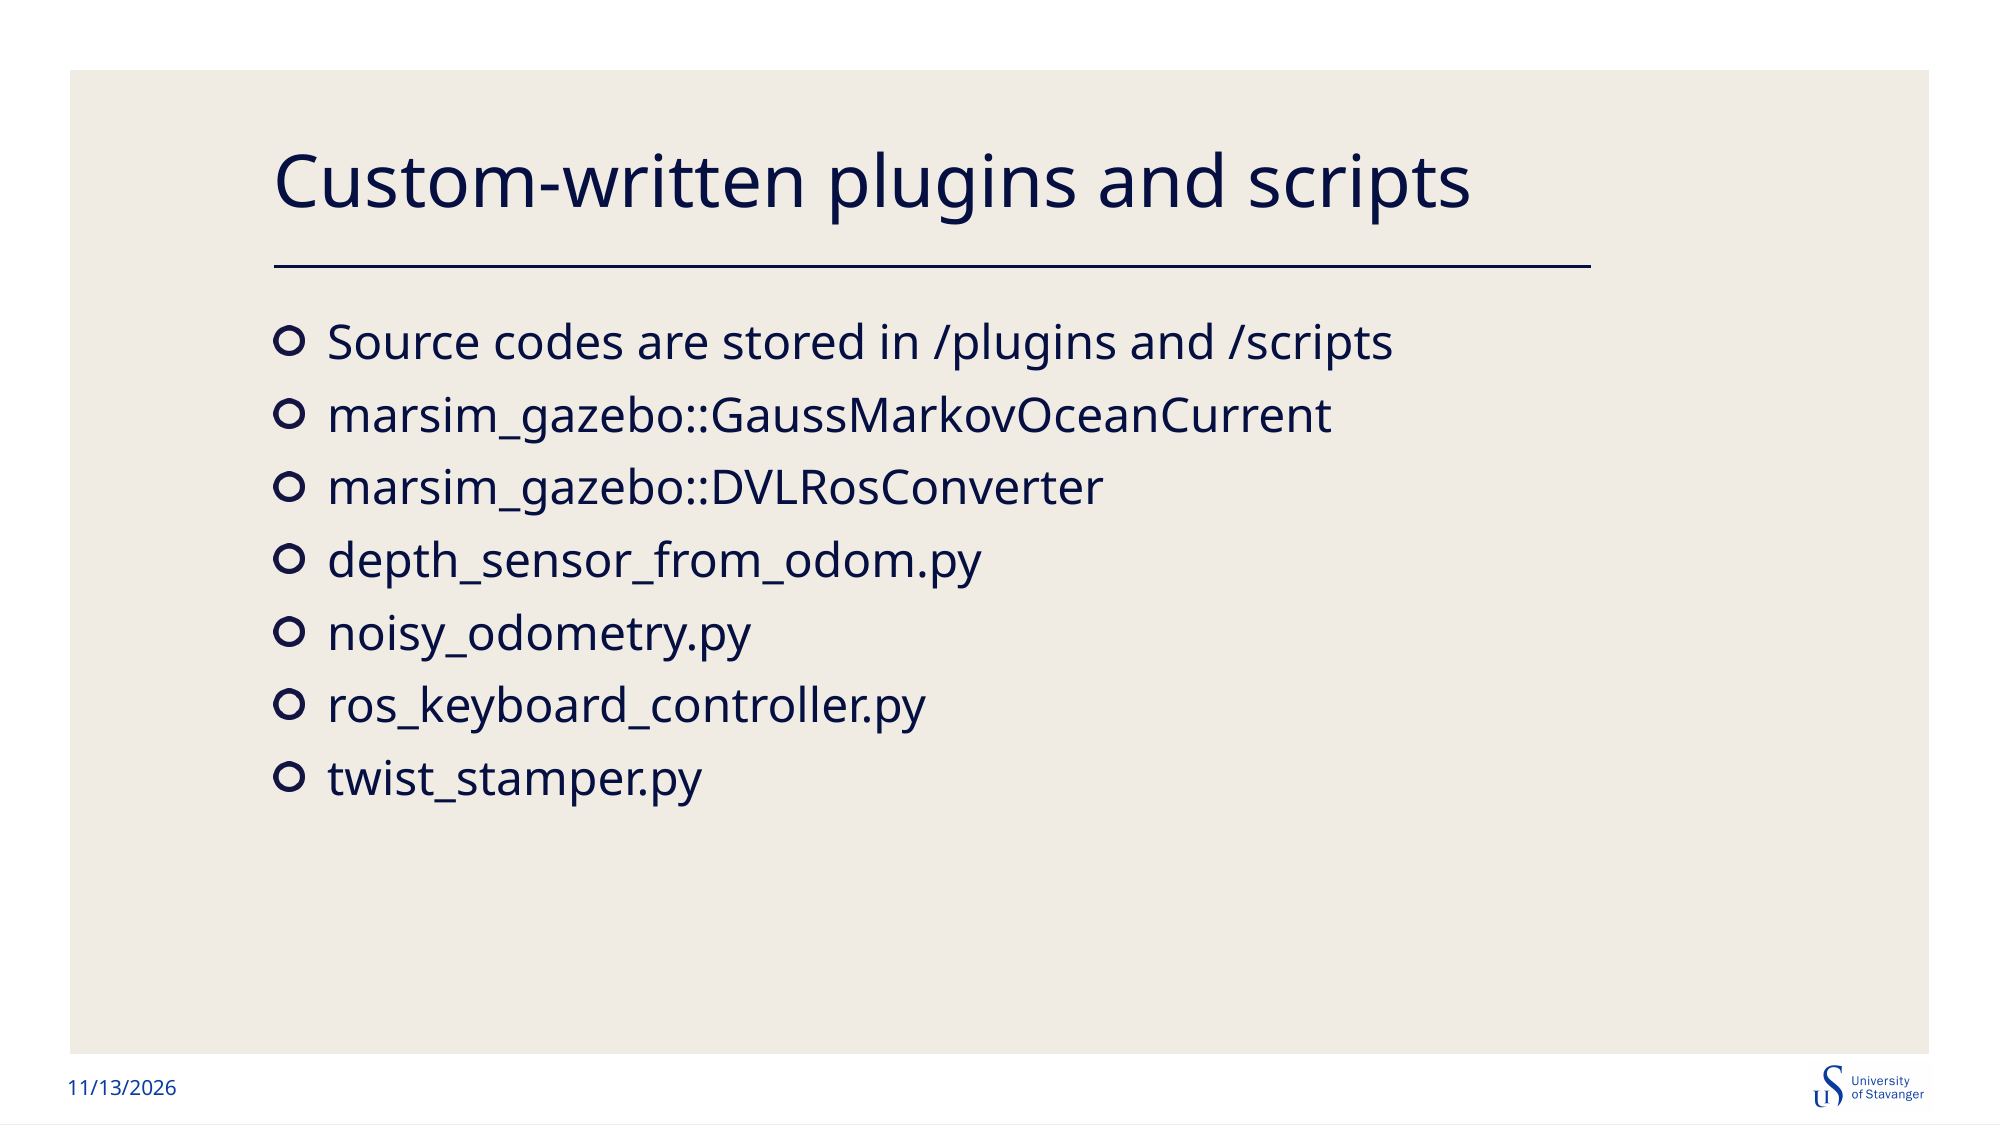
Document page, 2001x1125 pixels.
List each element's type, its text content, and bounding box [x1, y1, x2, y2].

picture [273, 616, 305, 647]
title Custom-written plugins and scripts [274, 144, 1591, 258]
picture [273, 688, 305, 720]
picture [273, 398, 305, 429]
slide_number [67, 1074, 518, 1125]
picture [273, 761, 305, 792]
picture [1809, 1061, 1933, 1112]
picture [273, 471, 305, 502]
picture [273, 543, 305, 574]
picture [273, 325, 305, 356]
list Source codes are stored in /plugins and /scripts marsim_gazebo::GaussMarkovOceanCurrent marsim_gazebo::DVLRosConverter depth_sensor_from_odom.py noisy_odometry.py ros_keyboard_controller.py twist_stamper.py [273, 317, 1591, 967]
